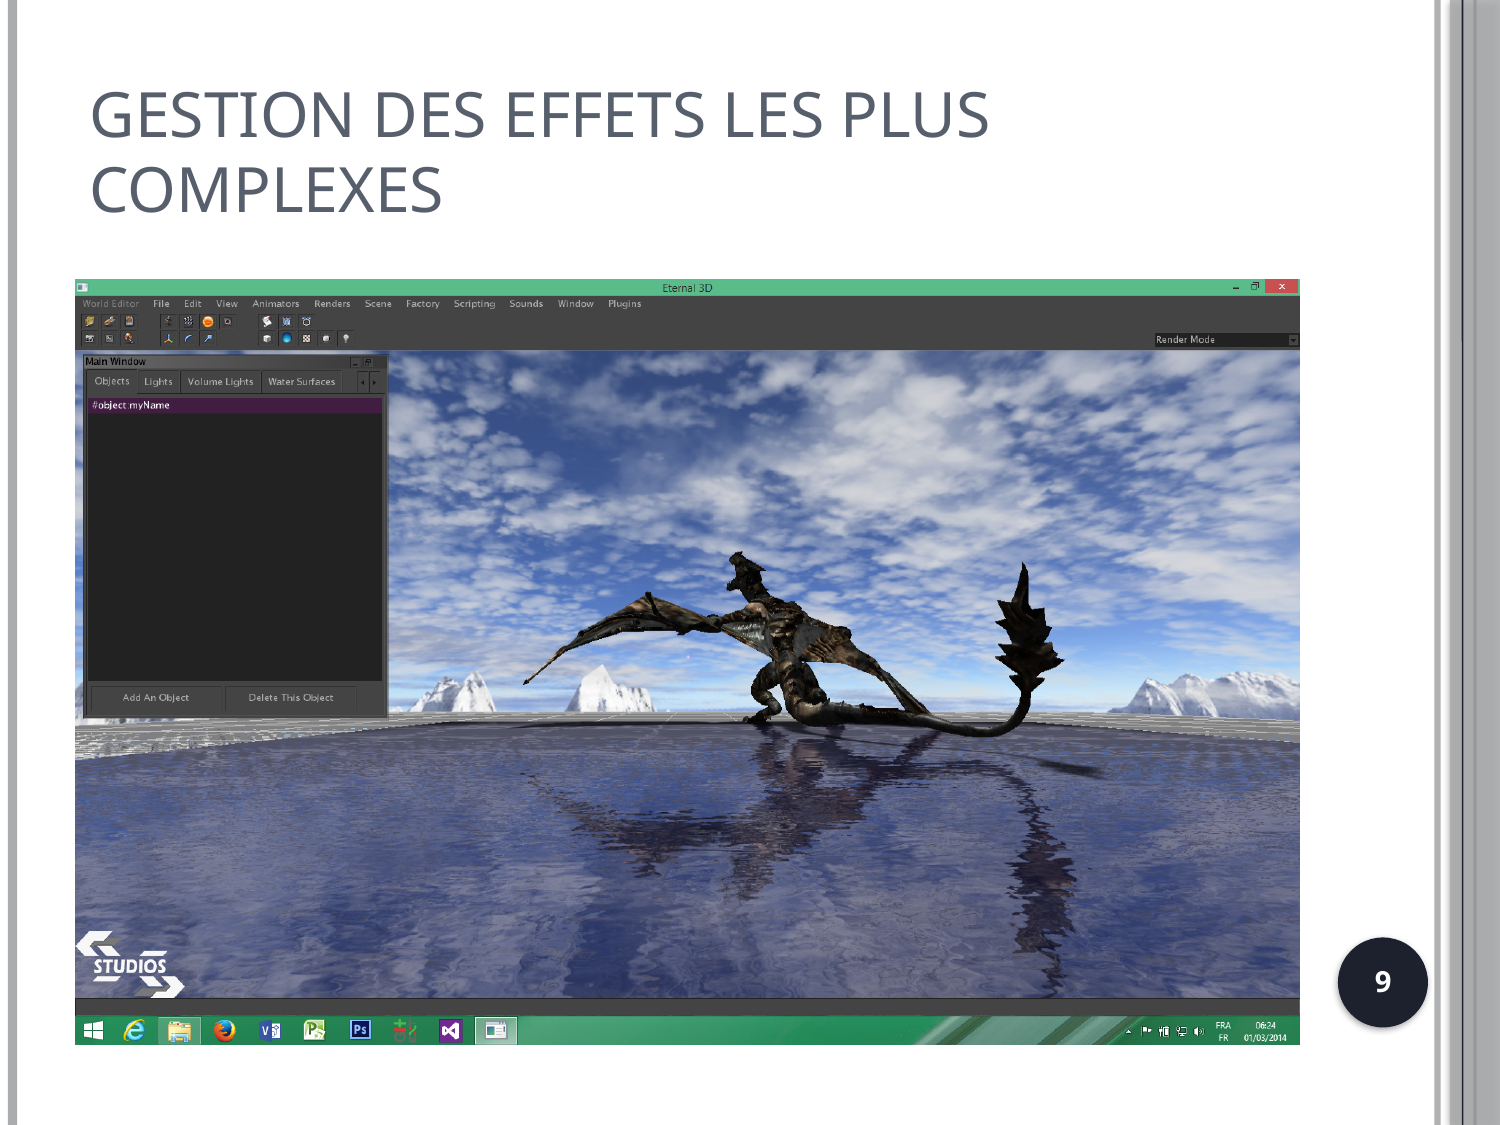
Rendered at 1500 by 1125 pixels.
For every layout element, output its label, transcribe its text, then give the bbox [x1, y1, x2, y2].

slide_number 9 [1333, 940, 1434, 1027]
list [74, 279, 1301, 1046]
title Gestion des effets les plus complexes [75, 45, 1300, 233]
